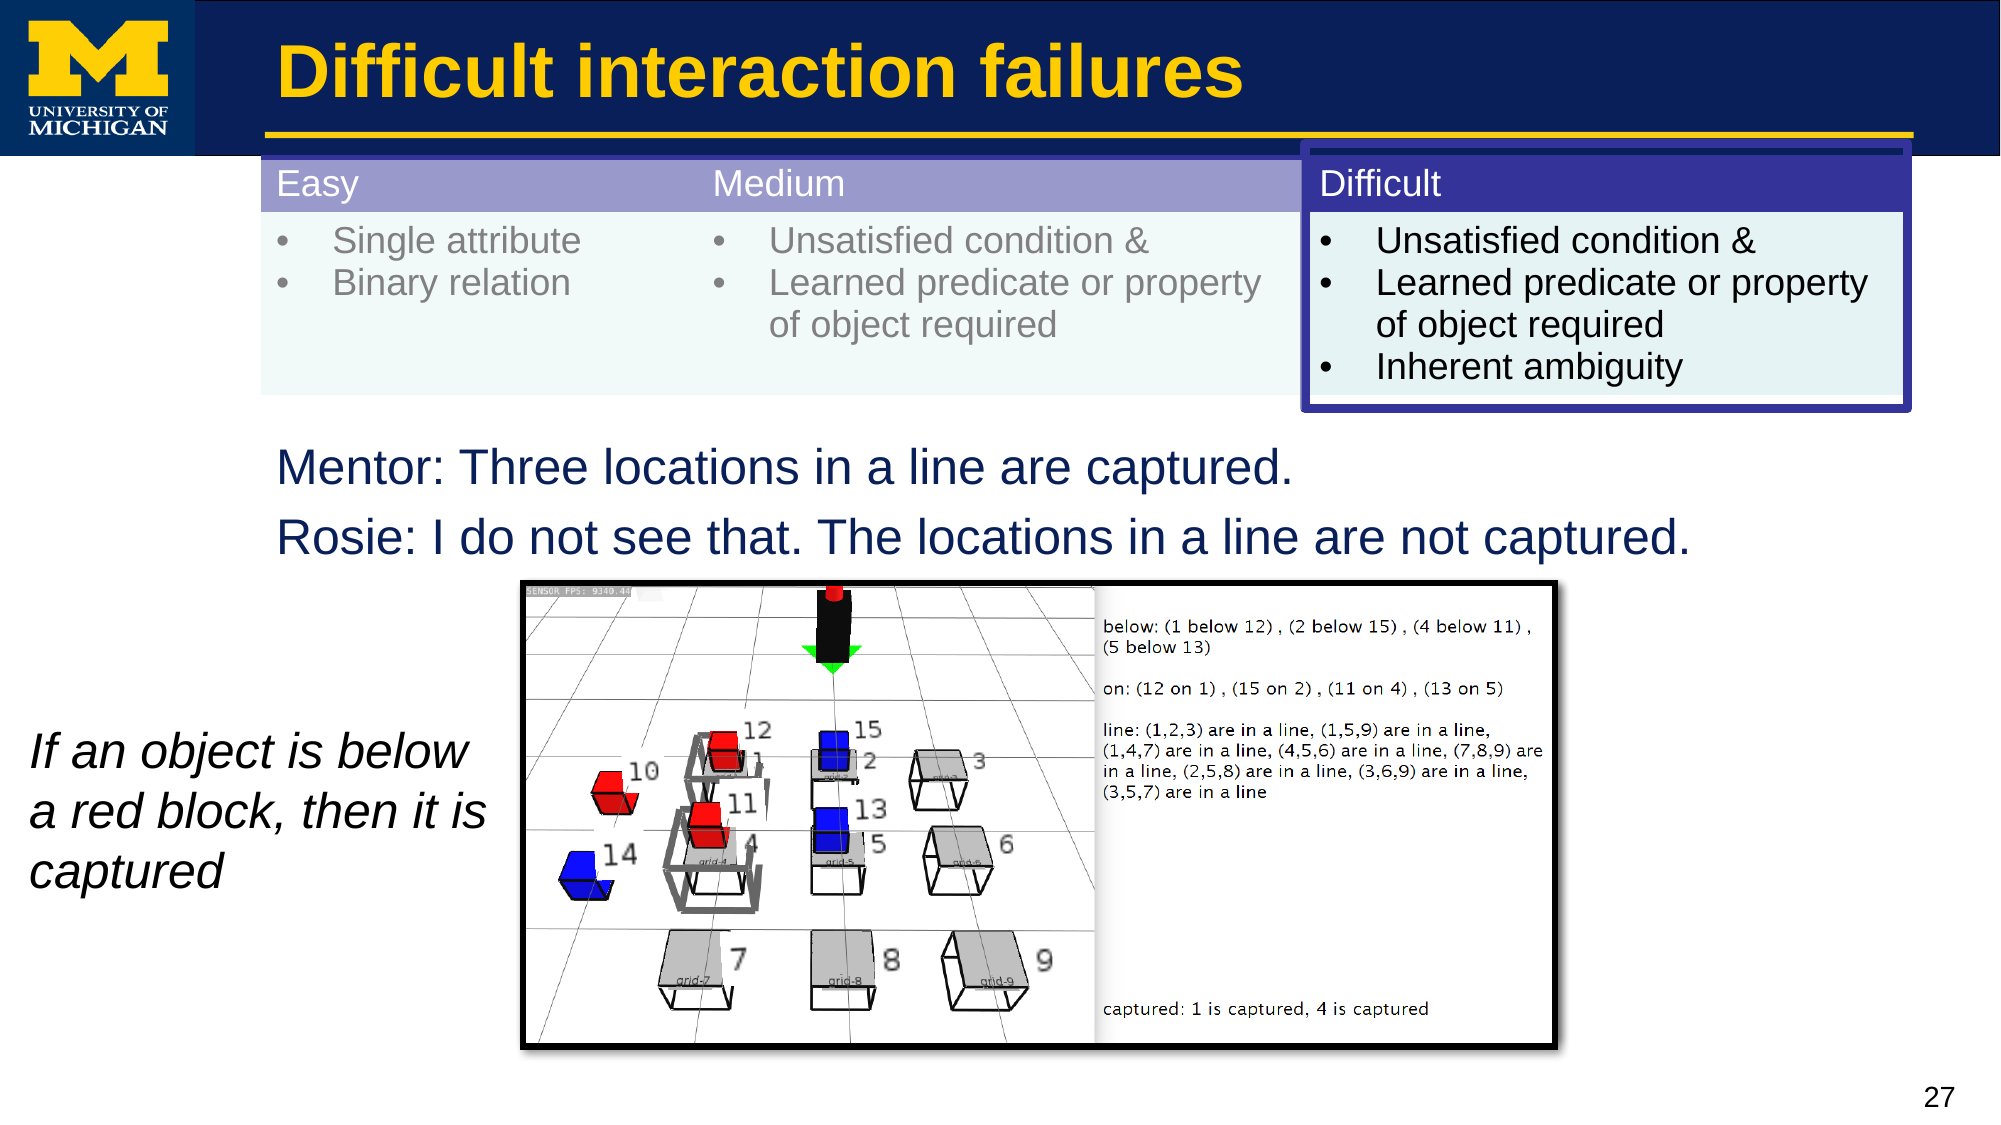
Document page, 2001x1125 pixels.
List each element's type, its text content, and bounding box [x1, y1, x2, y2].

title Difficult interaction failures [261, 0, 1908, 135]
text_box [261, 160, 1302, 410]
text_box If an object is below a red block, then it is captured [14, 711, 508, 907]
picture [525, 586, 1553, 1044]
list Mentor: Three locations in a line are captured. Rosie: I do not see that. The locations in a line are not captured. [261, 427, 1912, 1067]
table_header Medium [698, 155, 1303, 212]
table_header Easy [261, 155, 698, 160]
picture [0, 0, 195, 156]
text_box [1303, 141, 1910, 410]
